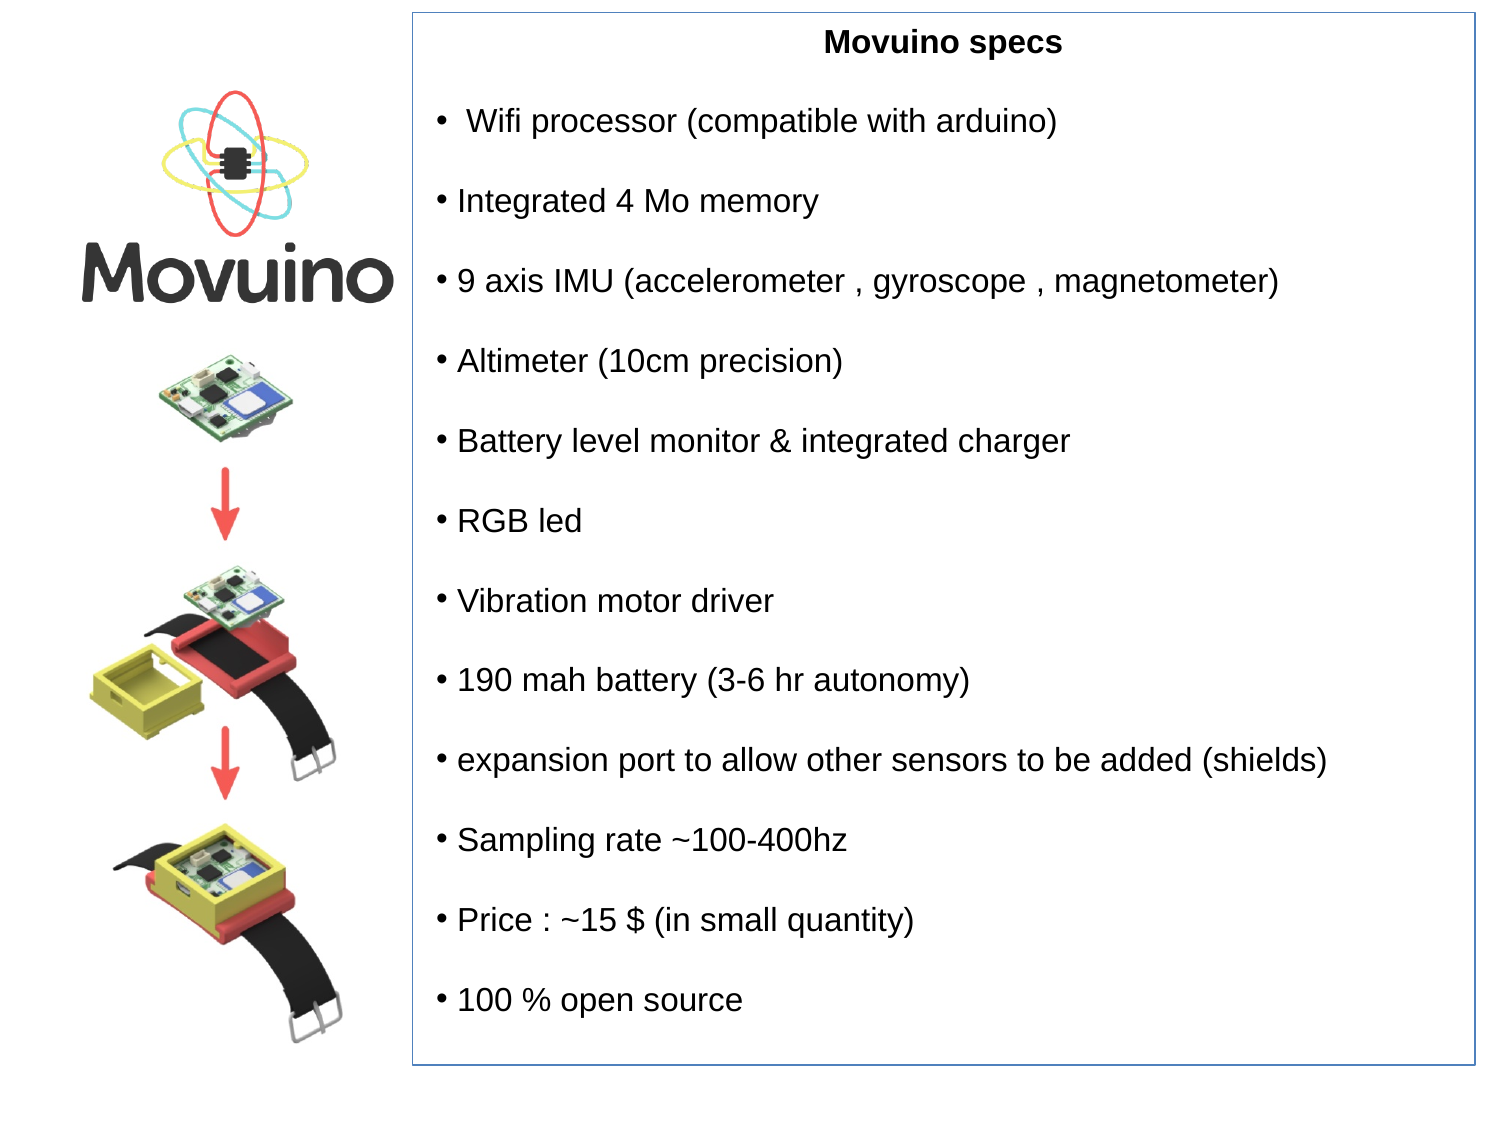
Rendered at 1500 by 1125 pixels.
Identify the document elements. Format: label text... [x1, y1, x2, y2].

picture [49, 24, 413, 1055]
text_box Movuino specs Wifi processor (compatible with arduino) Integrated 4 Mo memory 9 axis IMU (accelerometer , gyroscope , magnetometer) Altimeter (10cm precision) Battery level monitor & integrated charger RGB led Vibration motor driver 190 mah battery (3-6 hr autonomy) expansion port to allow other sensors to be added (shields) Sampling rate ~100-400hz Price : ~15 $ (in small quantity) 100 % open source [412, 12, 1475, 1066]
